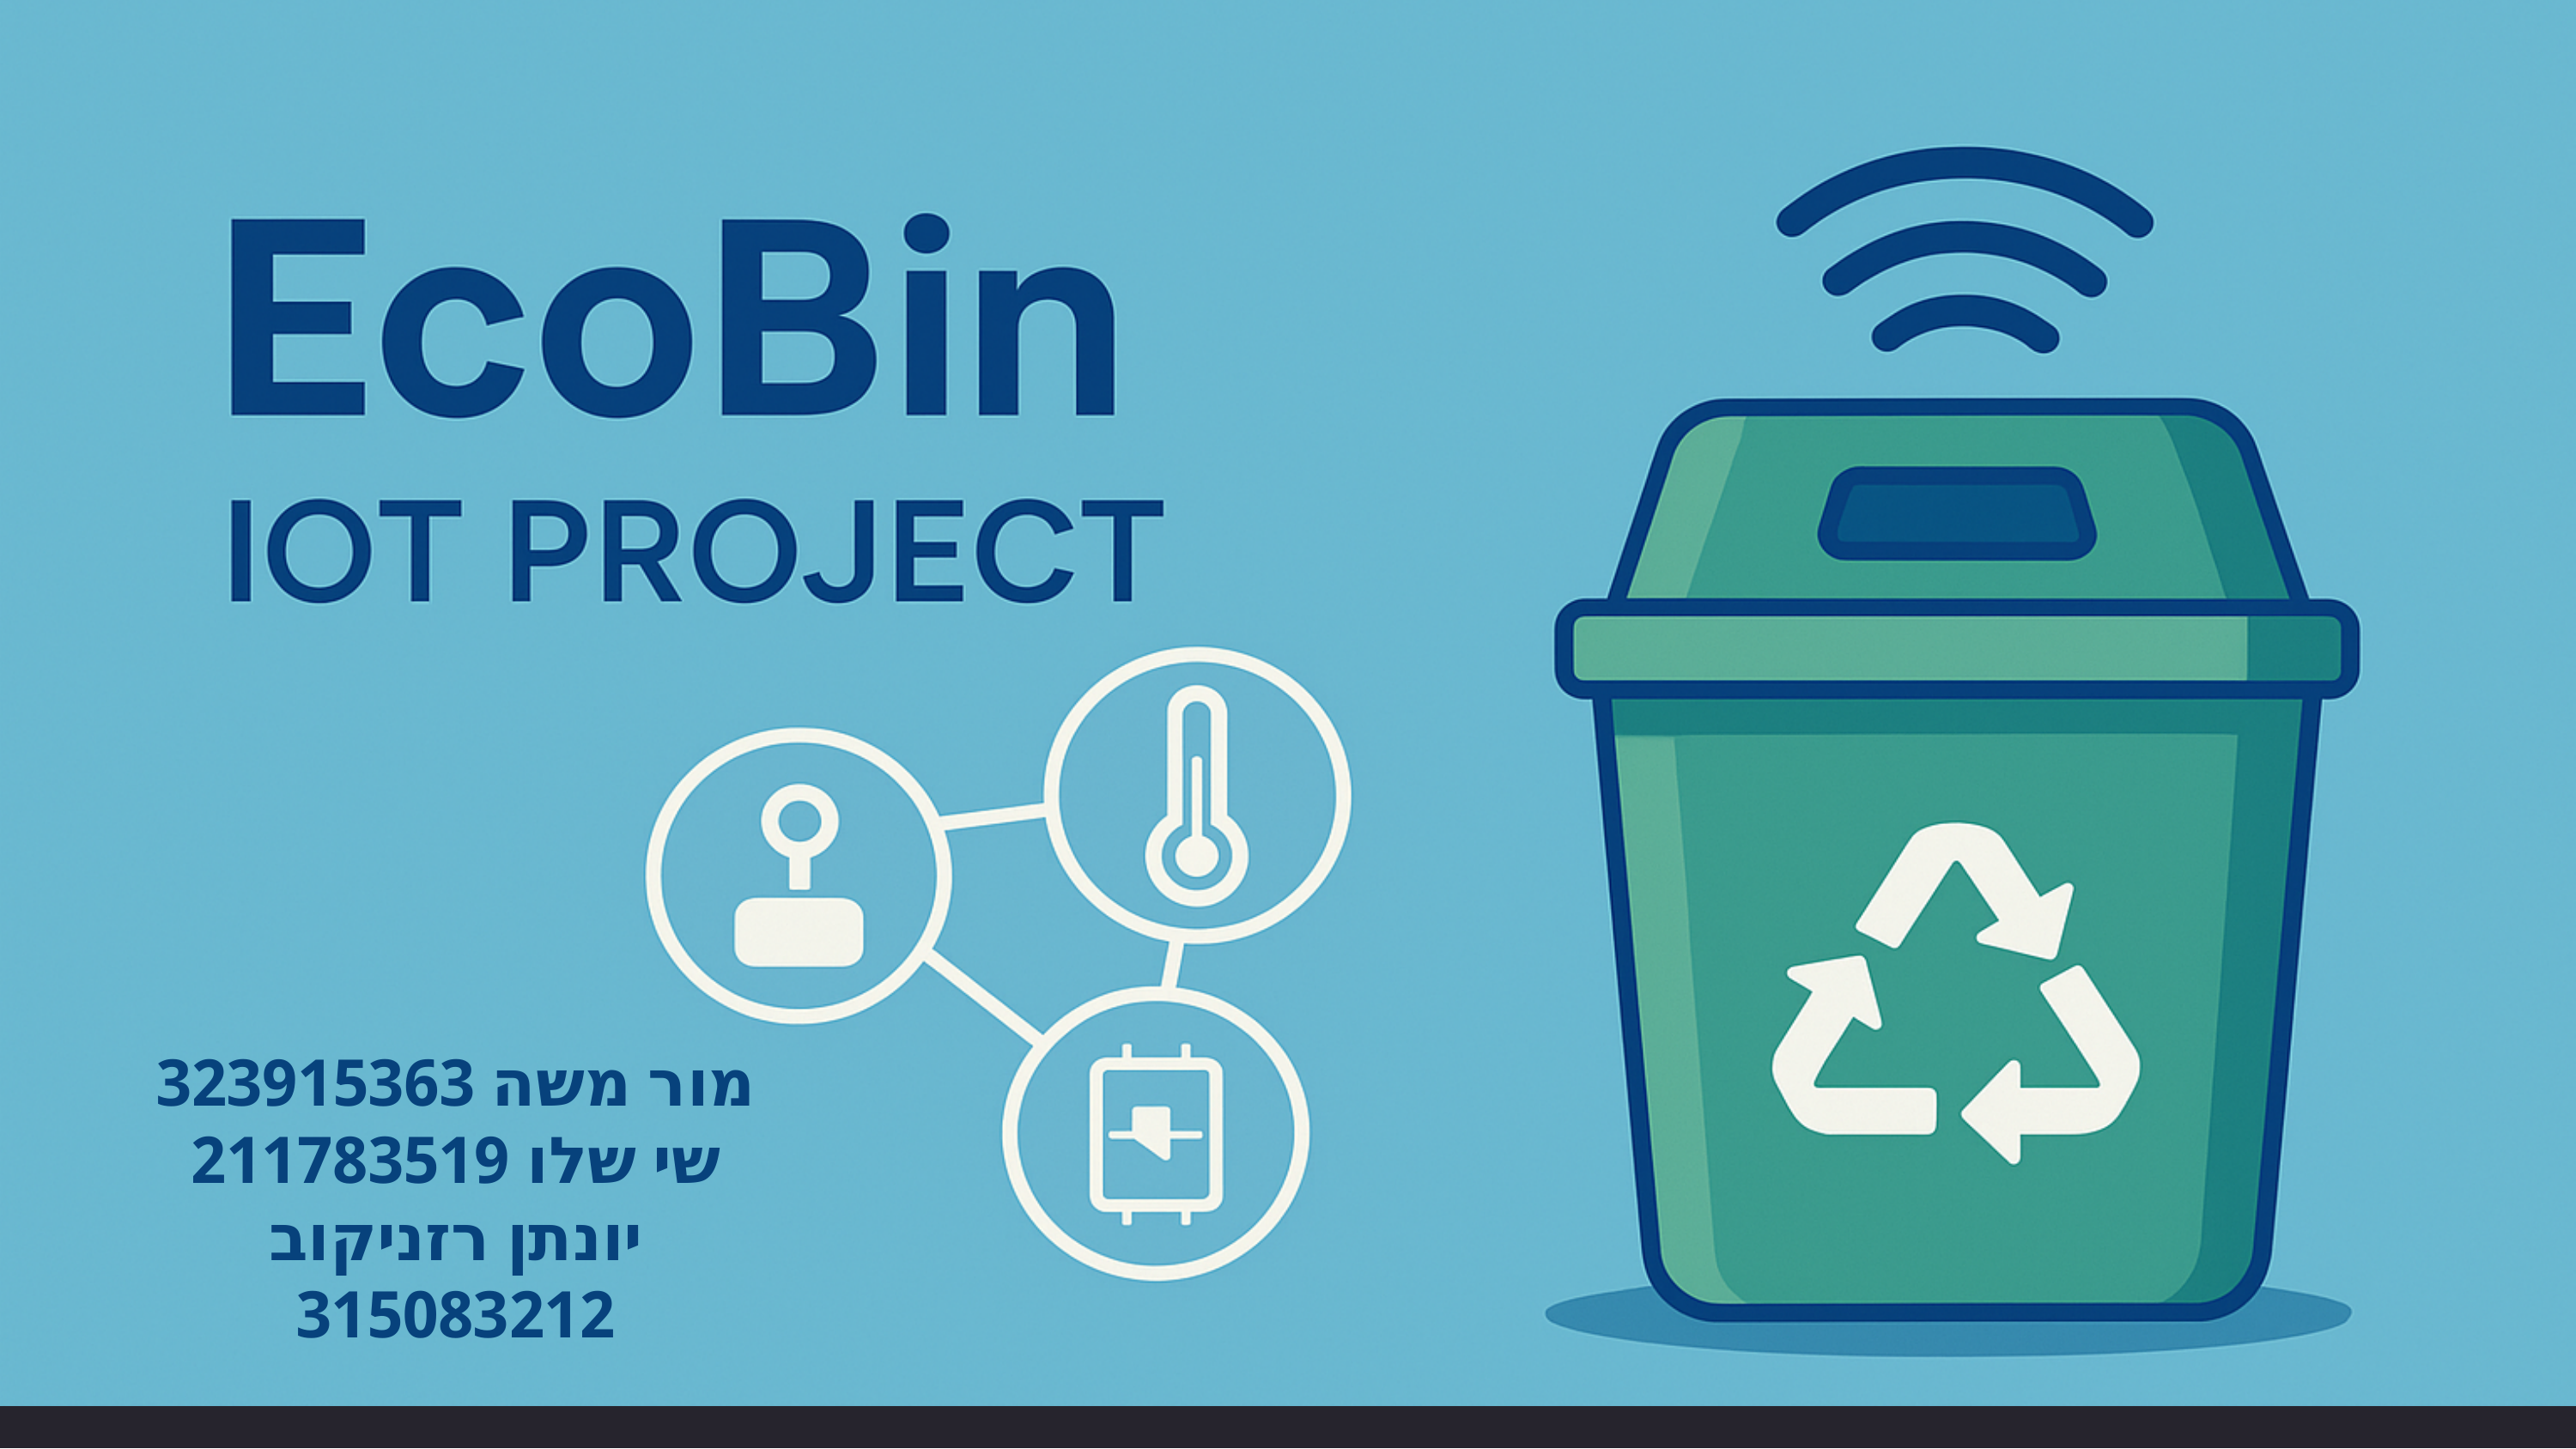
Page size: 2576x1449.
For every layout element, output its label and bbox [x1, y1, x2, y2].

text_box [0, 1406, 2576, 1449]
picture [0, 0, 2576, 1406]
